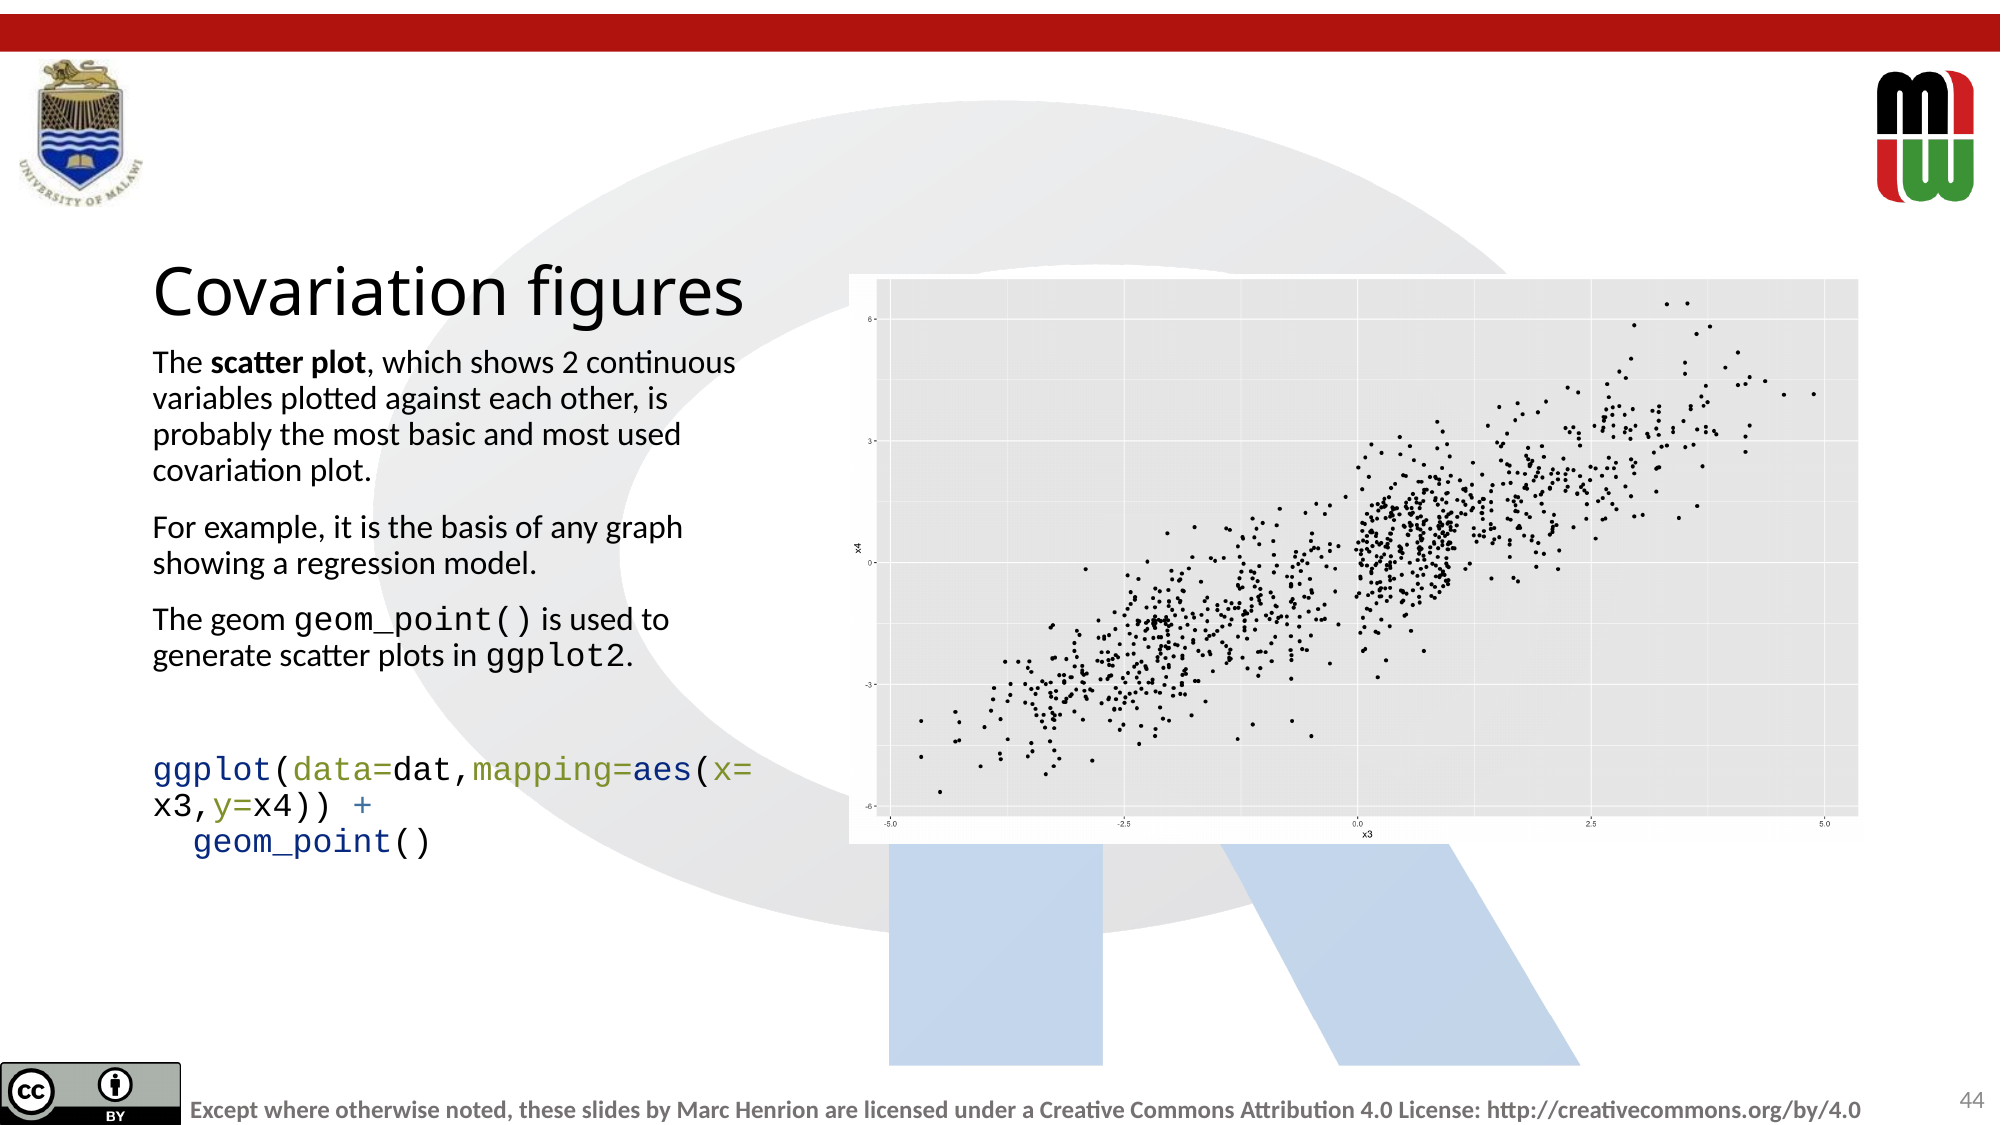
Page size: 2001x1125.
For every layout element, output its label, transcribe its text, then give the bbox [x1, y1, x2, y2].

title Covariation figures [137, 75, 783, 337]
picture [19, 59, 143, 207]
list The scatter plot, which shows 2 continuous variables plotted against each other, is probably the most basic and most used covariation plot. For example, it is the basis of any graph showing a regression model. The geom geom_point() is used to generate scatter plots in ggplot2. ggplot(data=dat,mapping=aes(x=x3,y=x4)) + geom_point() [137, 337, 783, 963]
picture [849, 274, 1863, 844]
picture [0, 1062, 181, 1125]
slide_number 44 [1550, 1073, 2000, 1125]
